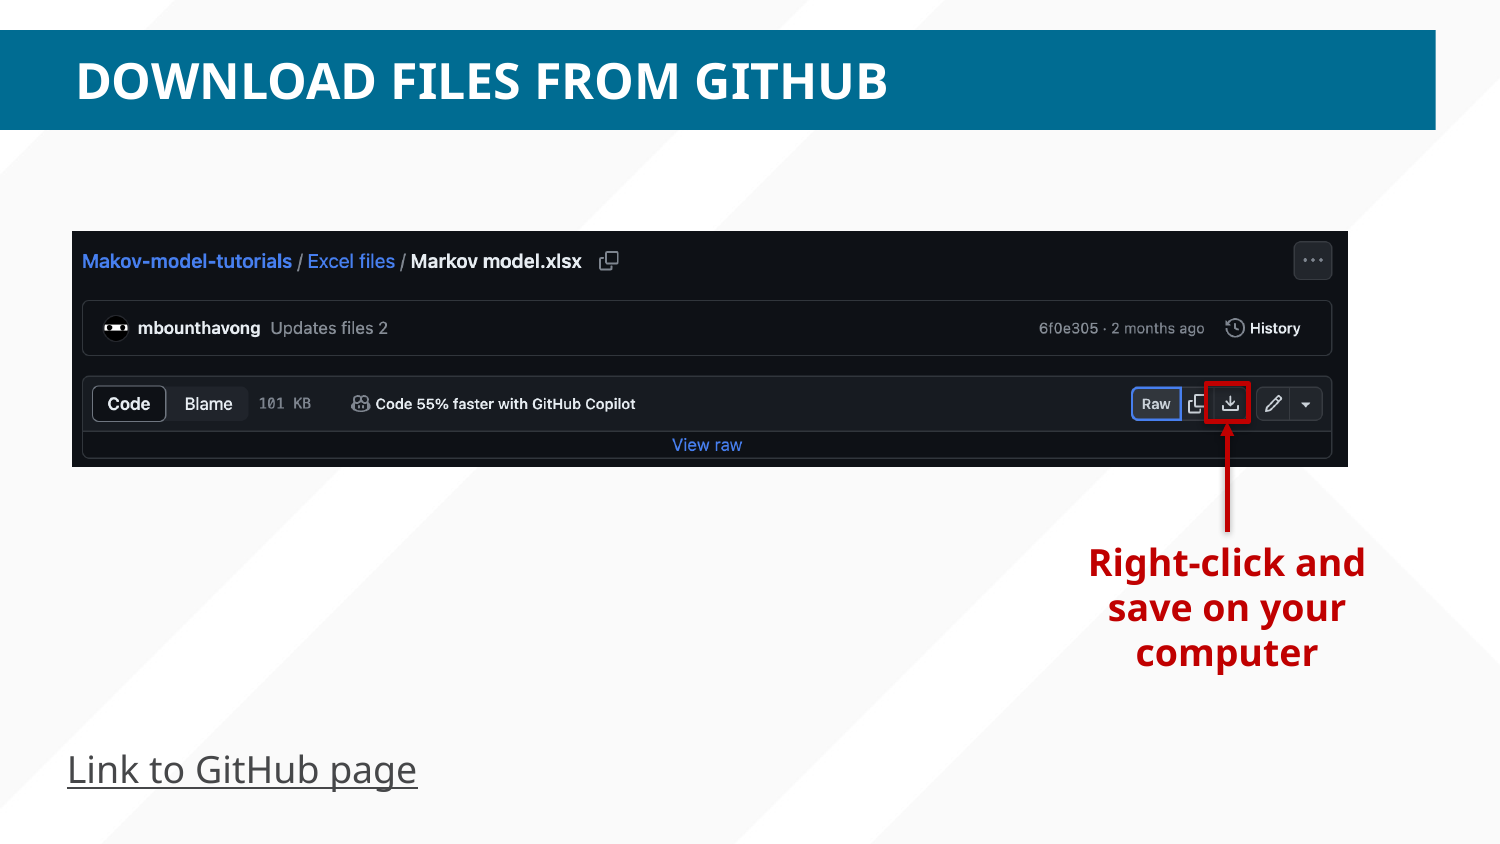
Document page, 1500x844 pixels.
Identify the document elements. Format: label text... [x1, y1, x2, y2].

title Download files from github [0, 30, 1436, 130]
picture [0, 0, 1500, 844]
text_box Right-click and save on your computer [1037, 531, 1418, 682]
text_box Link to GitHub page [52, 738, 433, 805]
